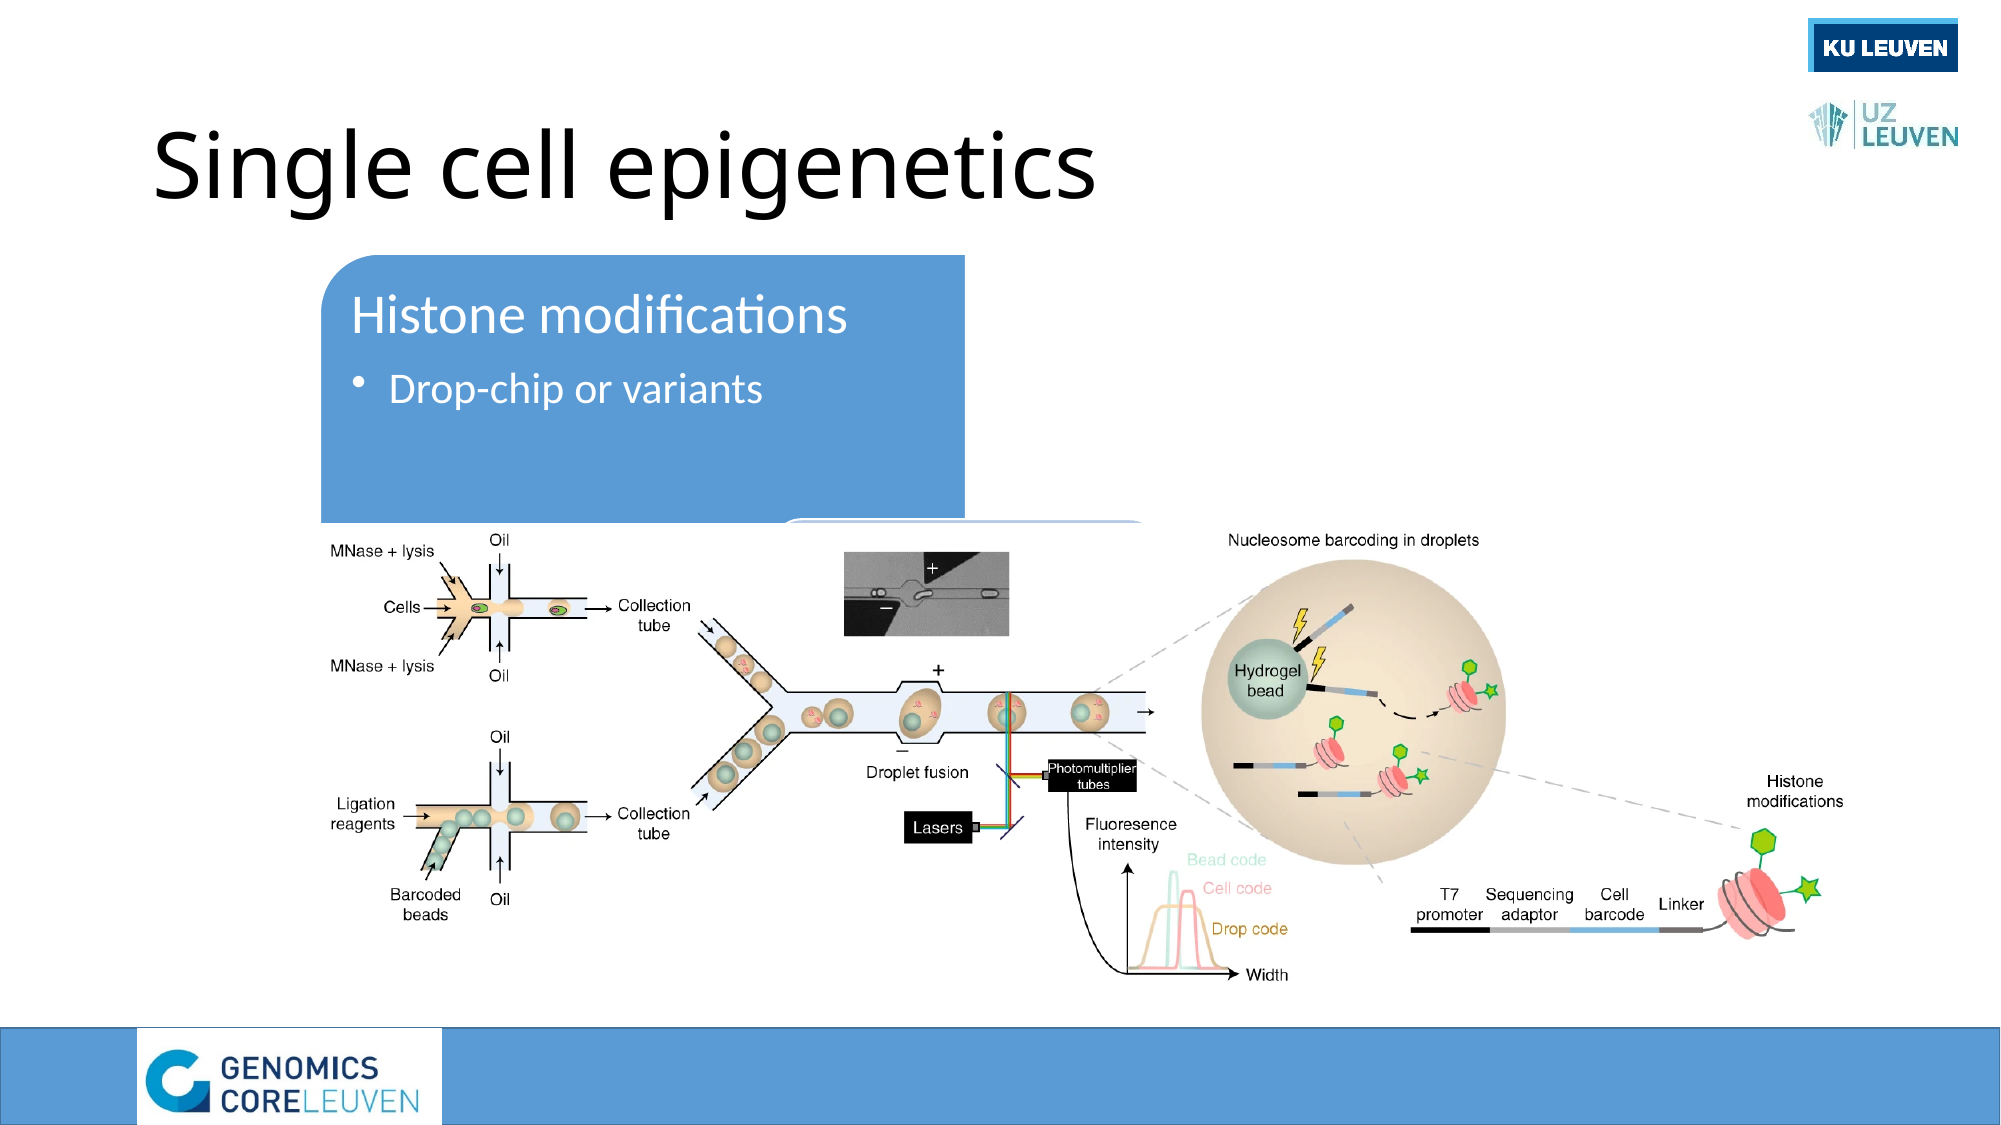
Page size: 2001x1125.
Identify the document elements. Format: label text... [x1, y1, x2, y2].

picture [1808, 18, 1958, 72]
title Single cell epigenetics [137, 59, 1863, 278]
picture [319, 519, 1863, 995]
picture [137, 1028, 442, 1125]
text_box Histone modifications Drop-chip or variants [318, 278, 967, 609]
picture [1863, 100, 1958, 149]
